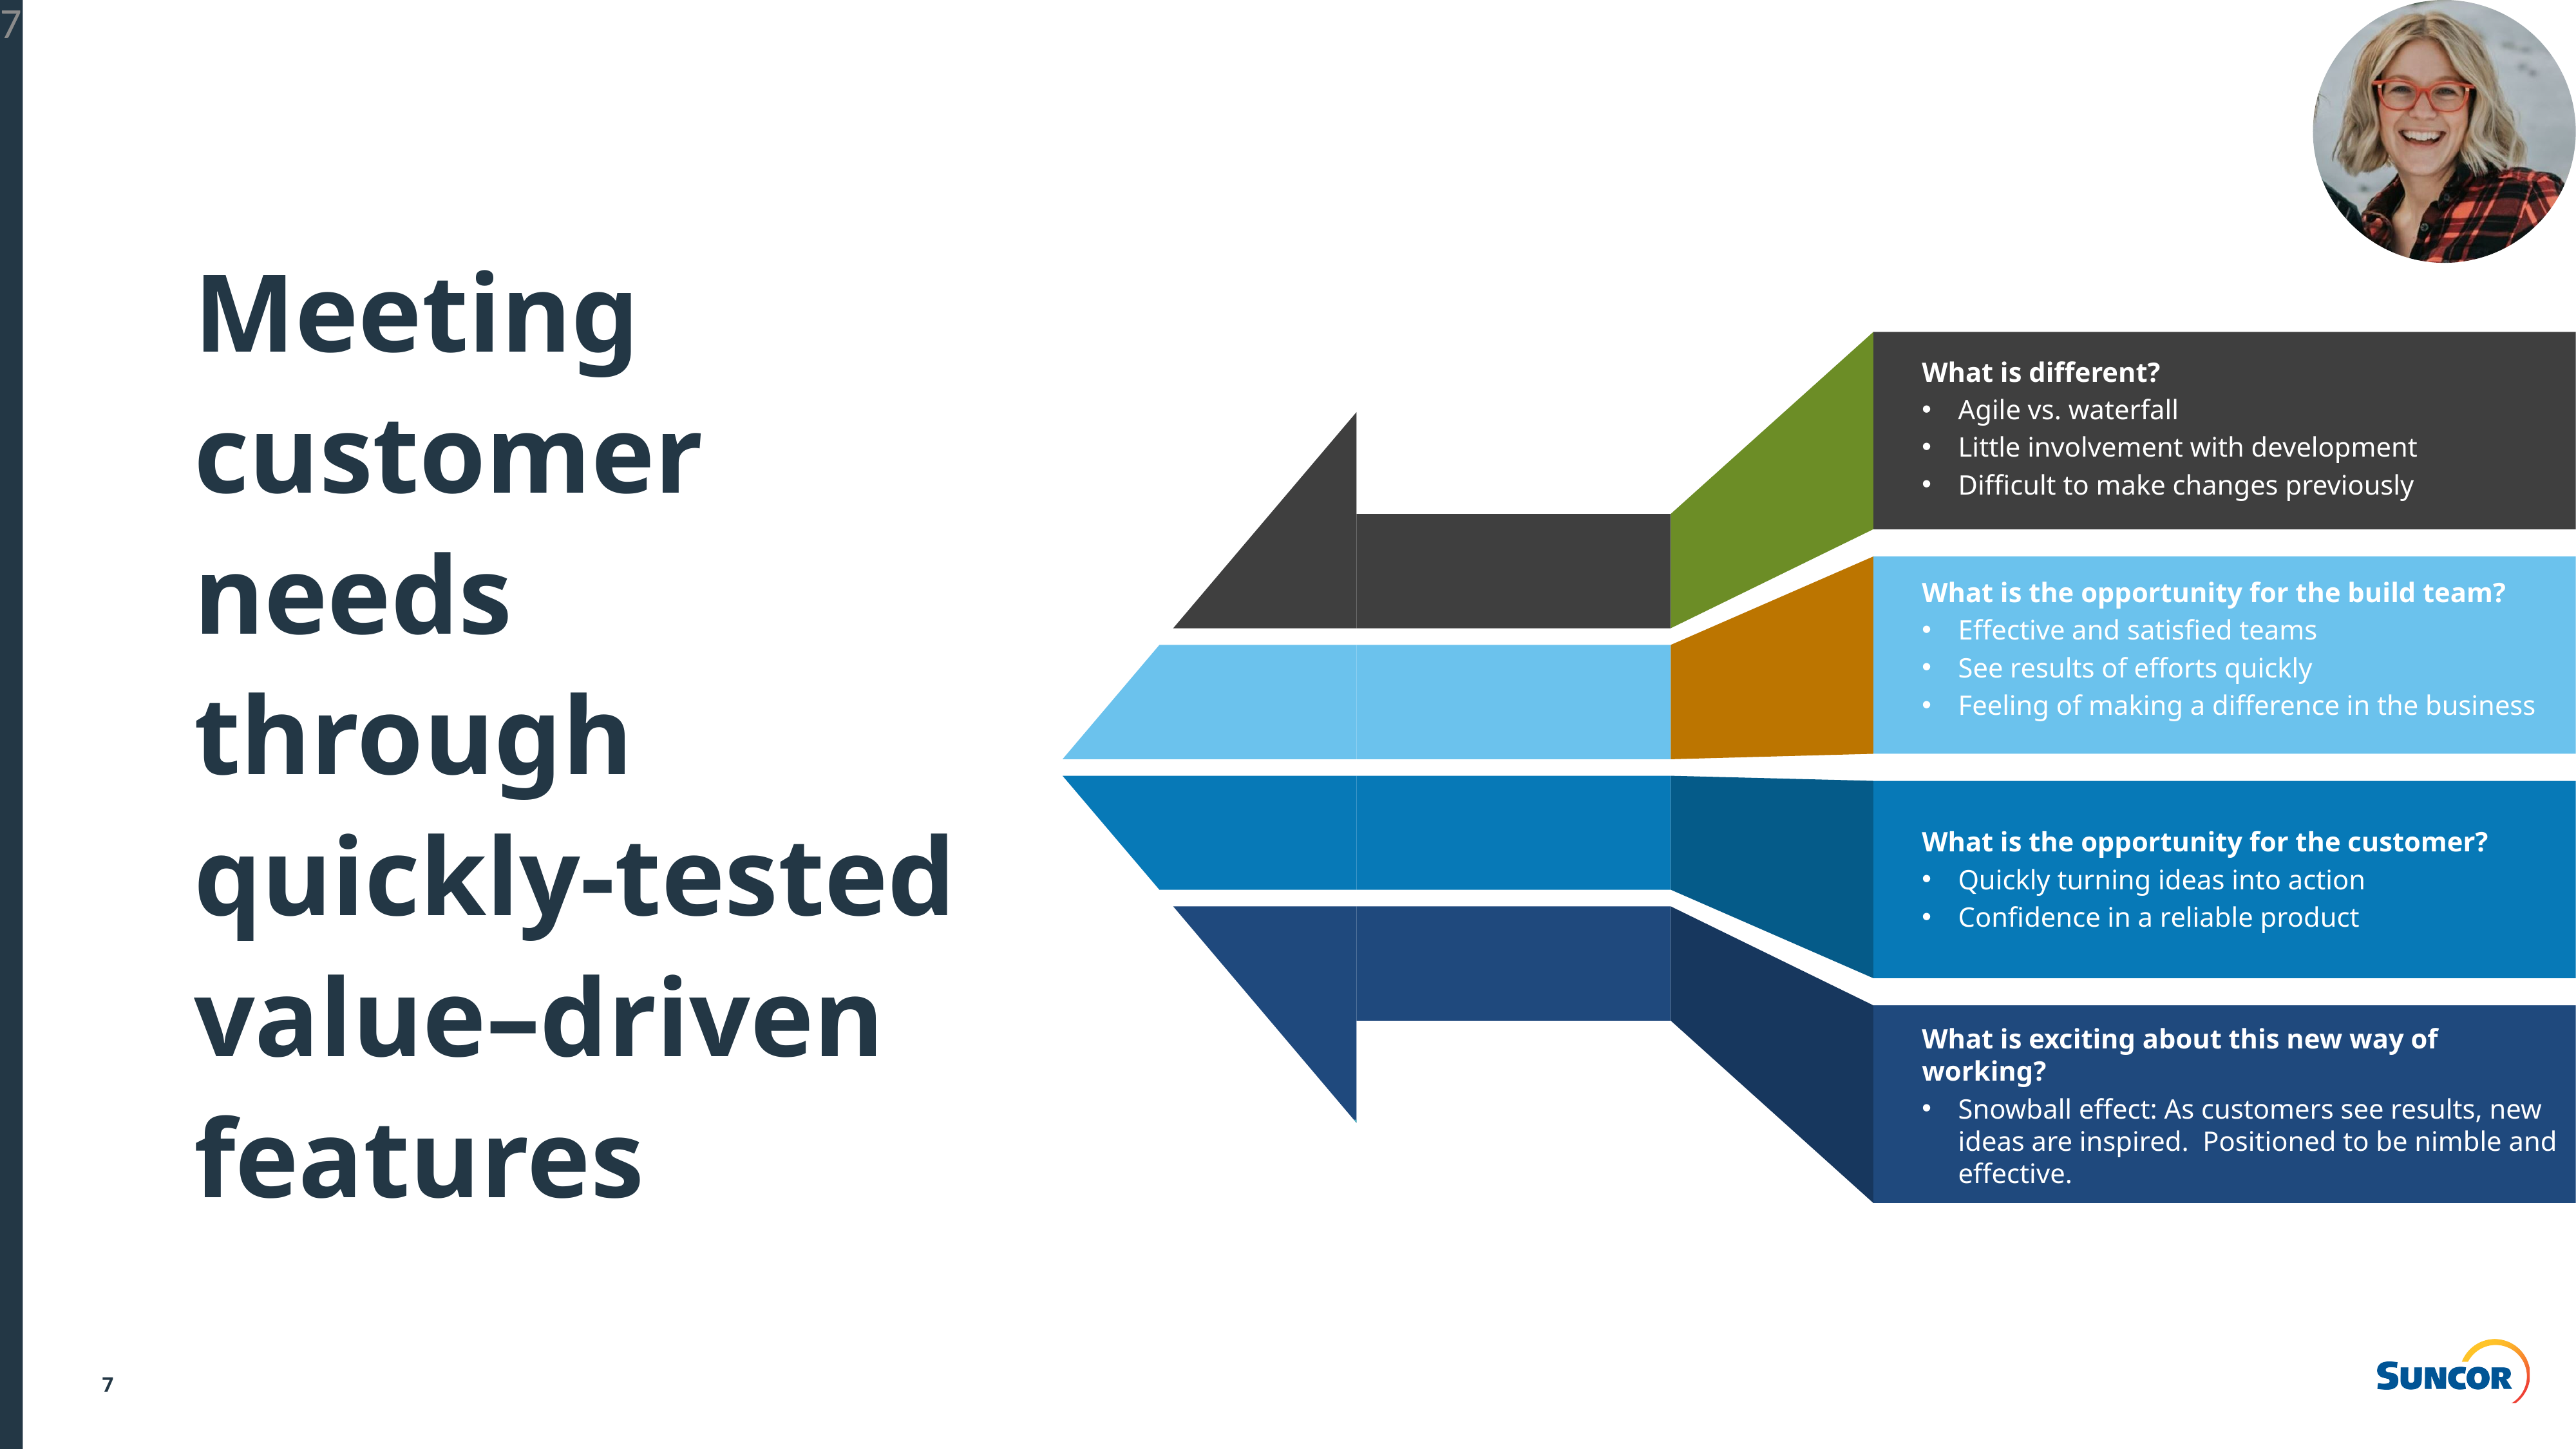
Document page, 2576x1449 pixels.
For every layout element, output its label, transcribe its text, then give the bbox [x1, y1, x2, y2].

text_box [2312, 0, 2576, 264]
picture [2377, 1339, 2530, 1403]
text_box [1062, 332, 2576, 1203]
text_box Meeting customer needs through quickly-tested value–driven features [184, 504, 1012, 1224]
